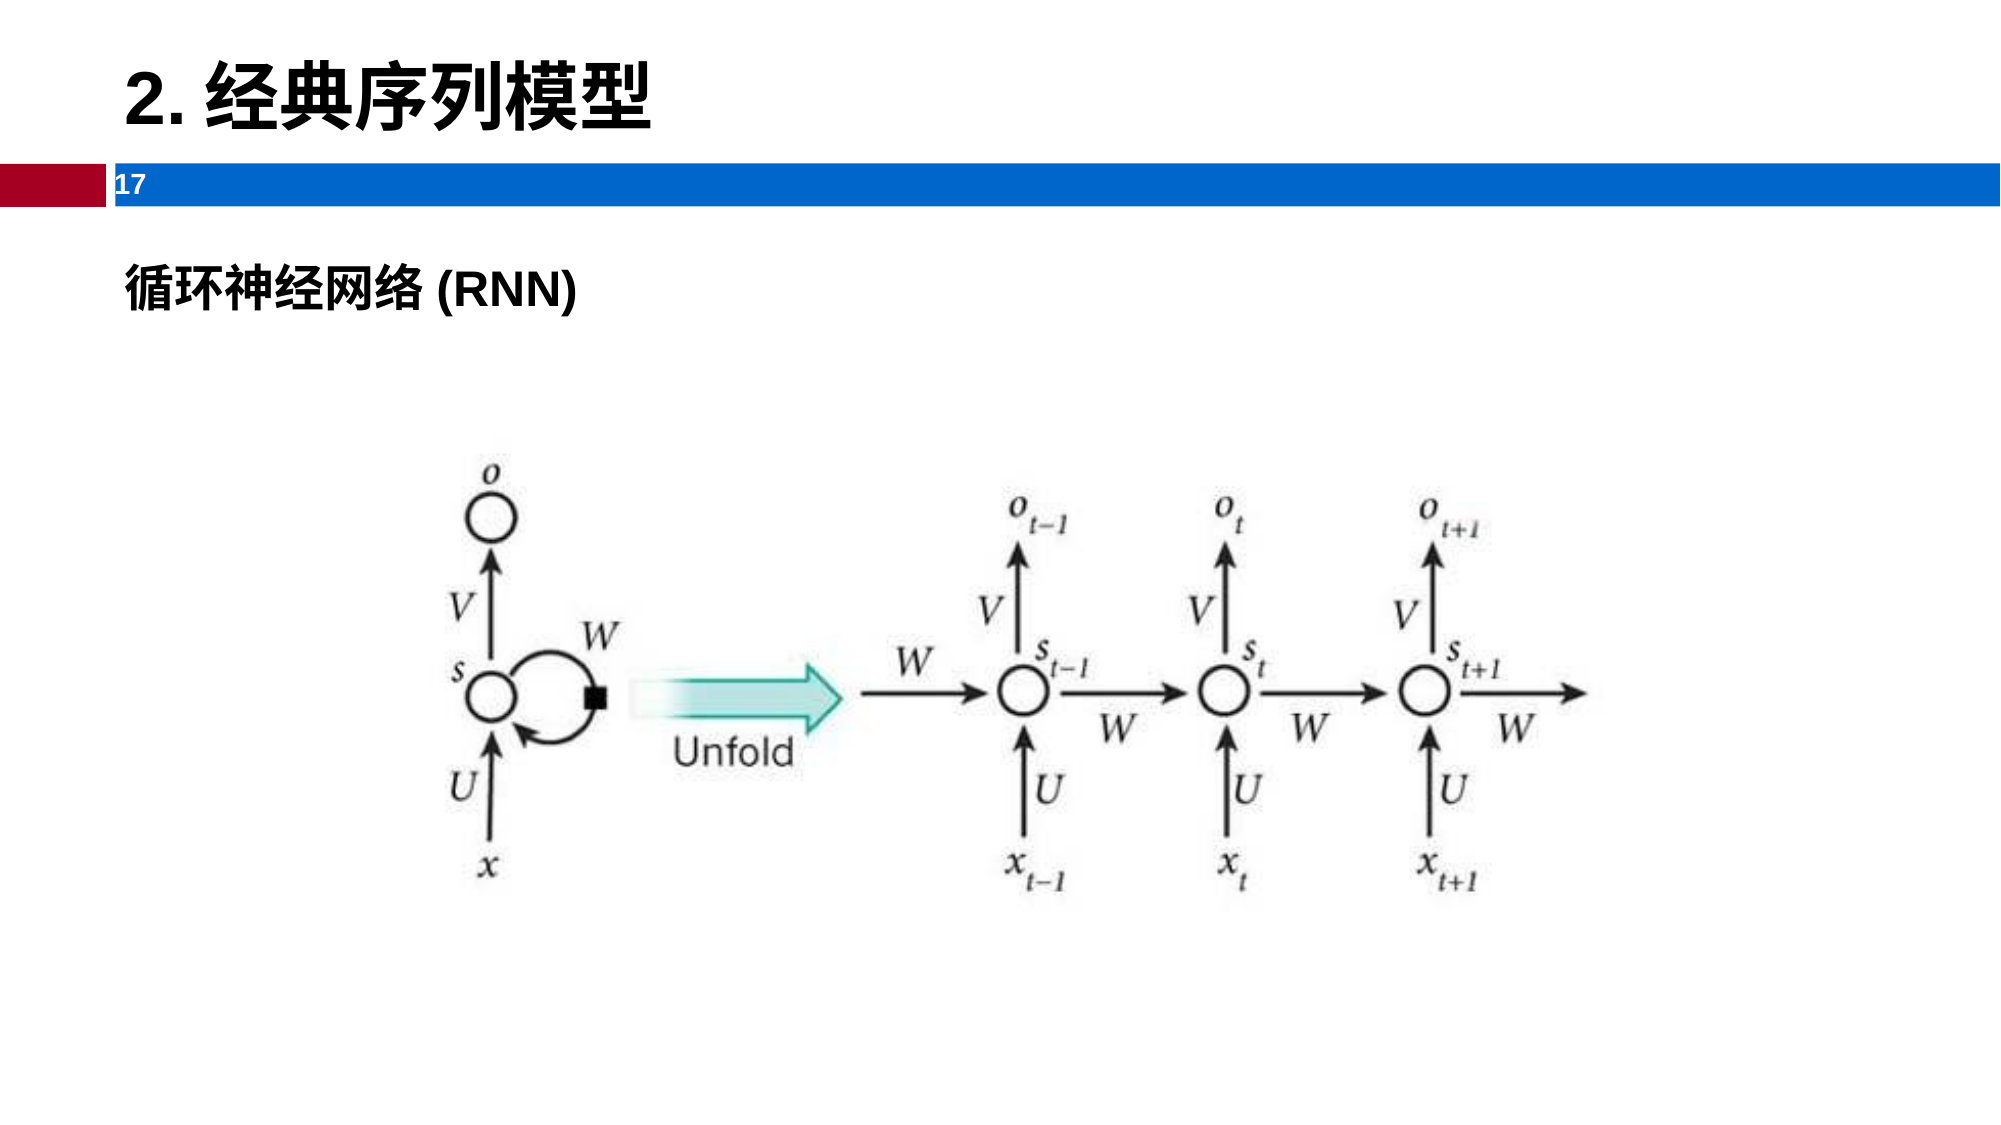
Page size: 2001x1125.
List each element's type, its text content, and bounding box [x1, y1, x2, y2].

title 2.经典序列模型 [109, 38, 2000, 150]
picture [413, 405, 1639, 935]
text_box 循环神经网络(RNN) [109, 248, 594, 324]
